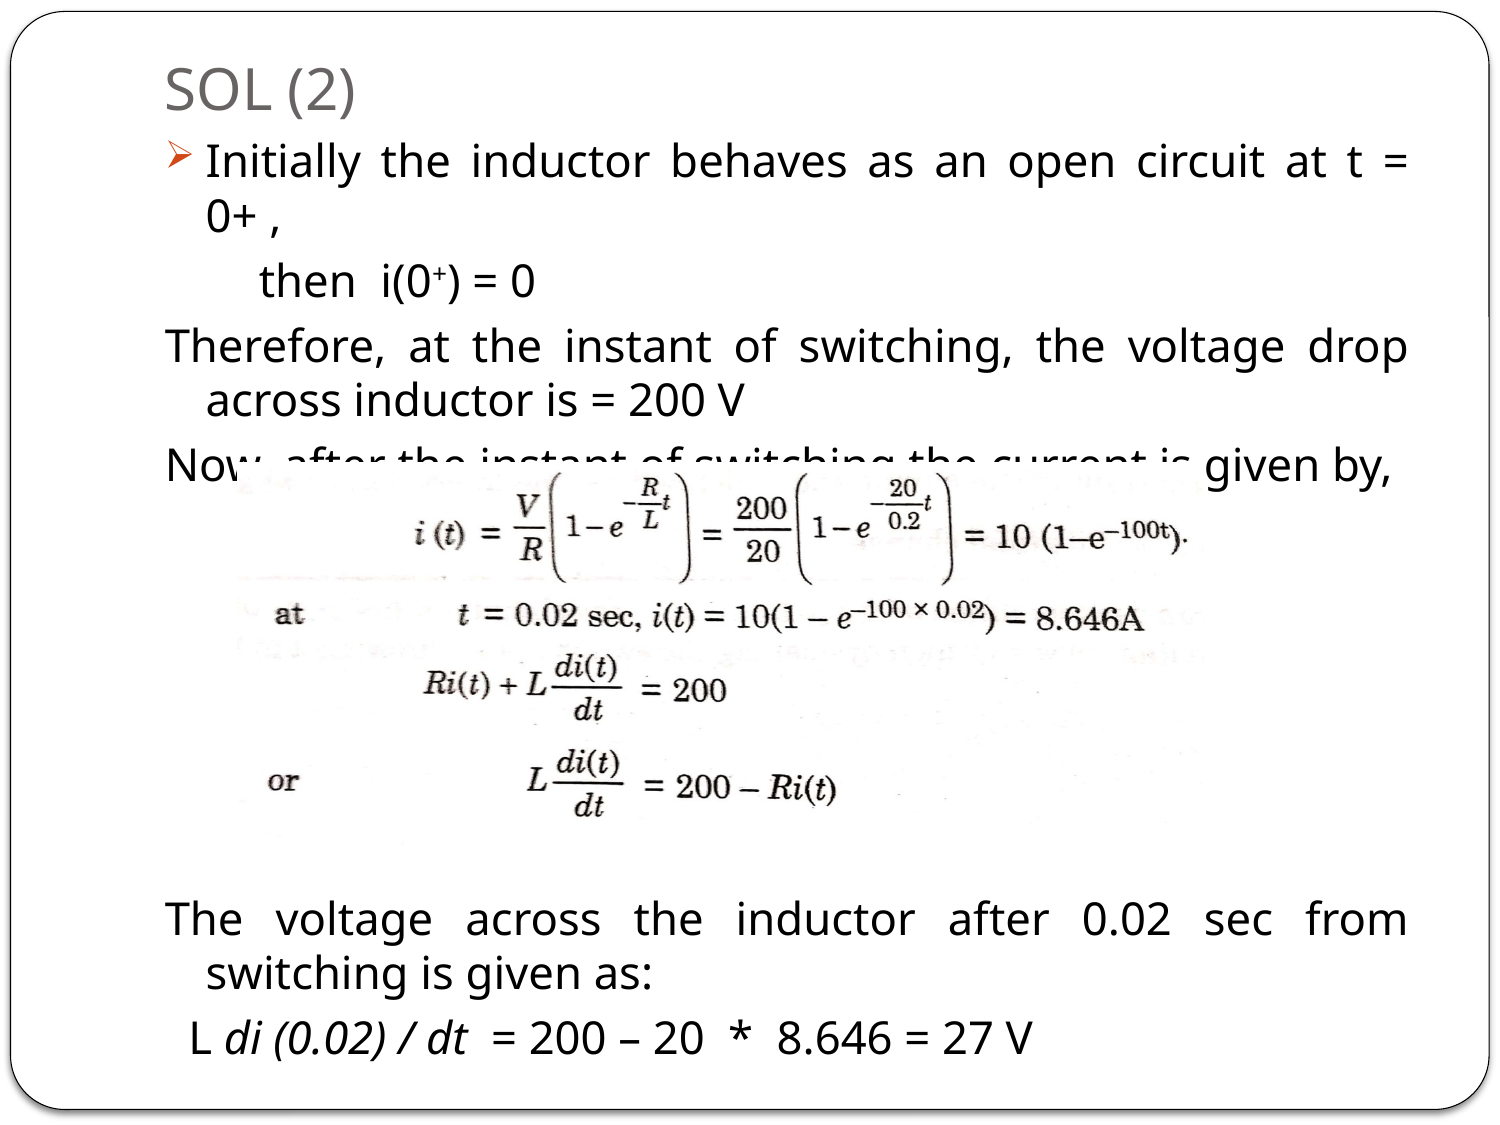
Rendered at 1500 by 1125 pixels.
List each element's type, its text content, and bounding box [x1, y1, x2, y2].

list Initially the inductor behaves as an open circuit at t = 0+ , then i(0+) = 0 Therefore, at the instant of switching, the voltage drop across inductor is = 200 V Now, after the instant of switching the current is given by, The voltage across the inductor after 0.02 sec from switching is given as: L di (0.02) / dt = 200 – 20 * 8.646 = 27 V [150, 125, 1425, 1075]
picture [237, 462, 1205, 854]
title SOL (2) [150, 45, 1425, 125]
